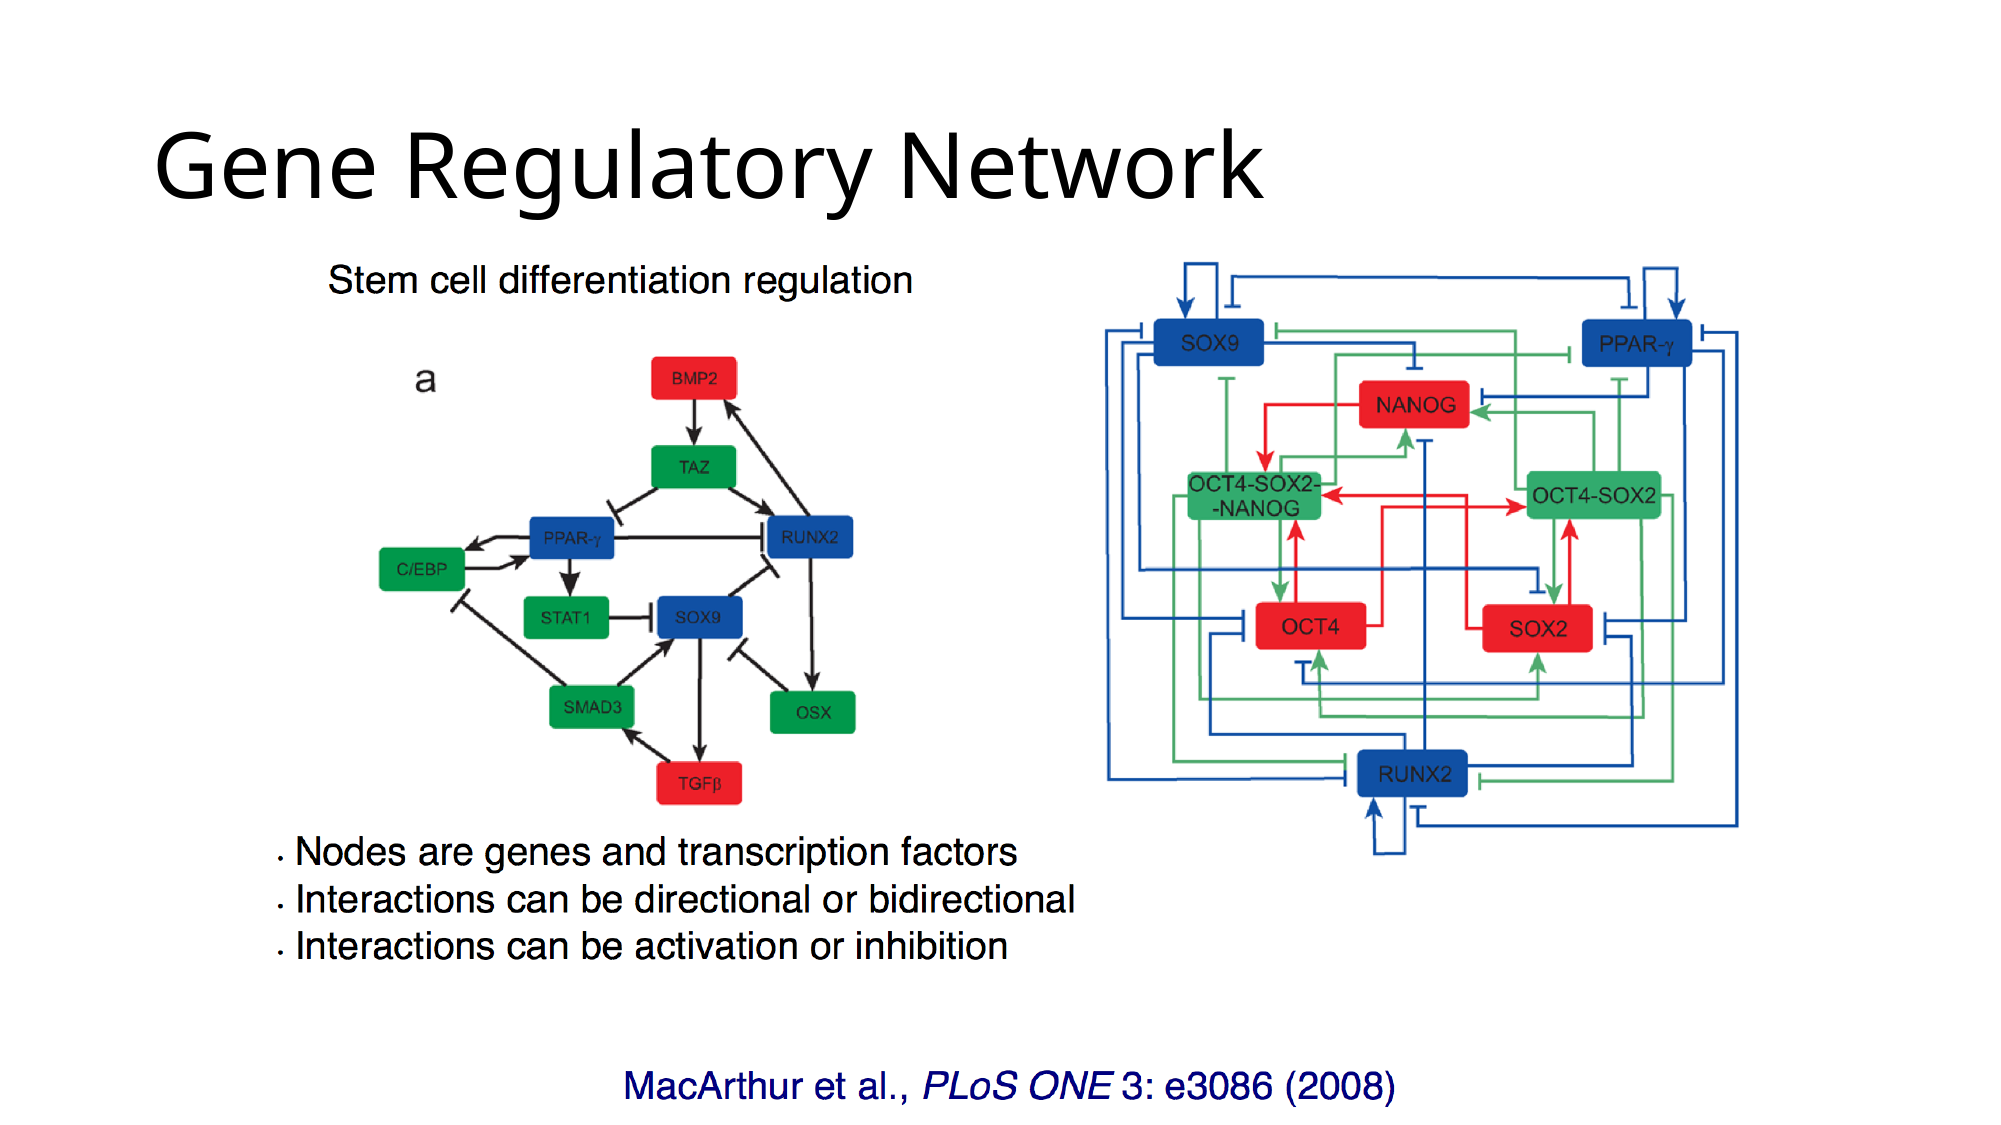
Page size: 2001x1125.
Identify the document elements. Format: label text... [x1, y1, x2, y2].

picture [249, 236, 1750, 1125]
title Gene Regulatory Network [137, 59, 1863, 278]
